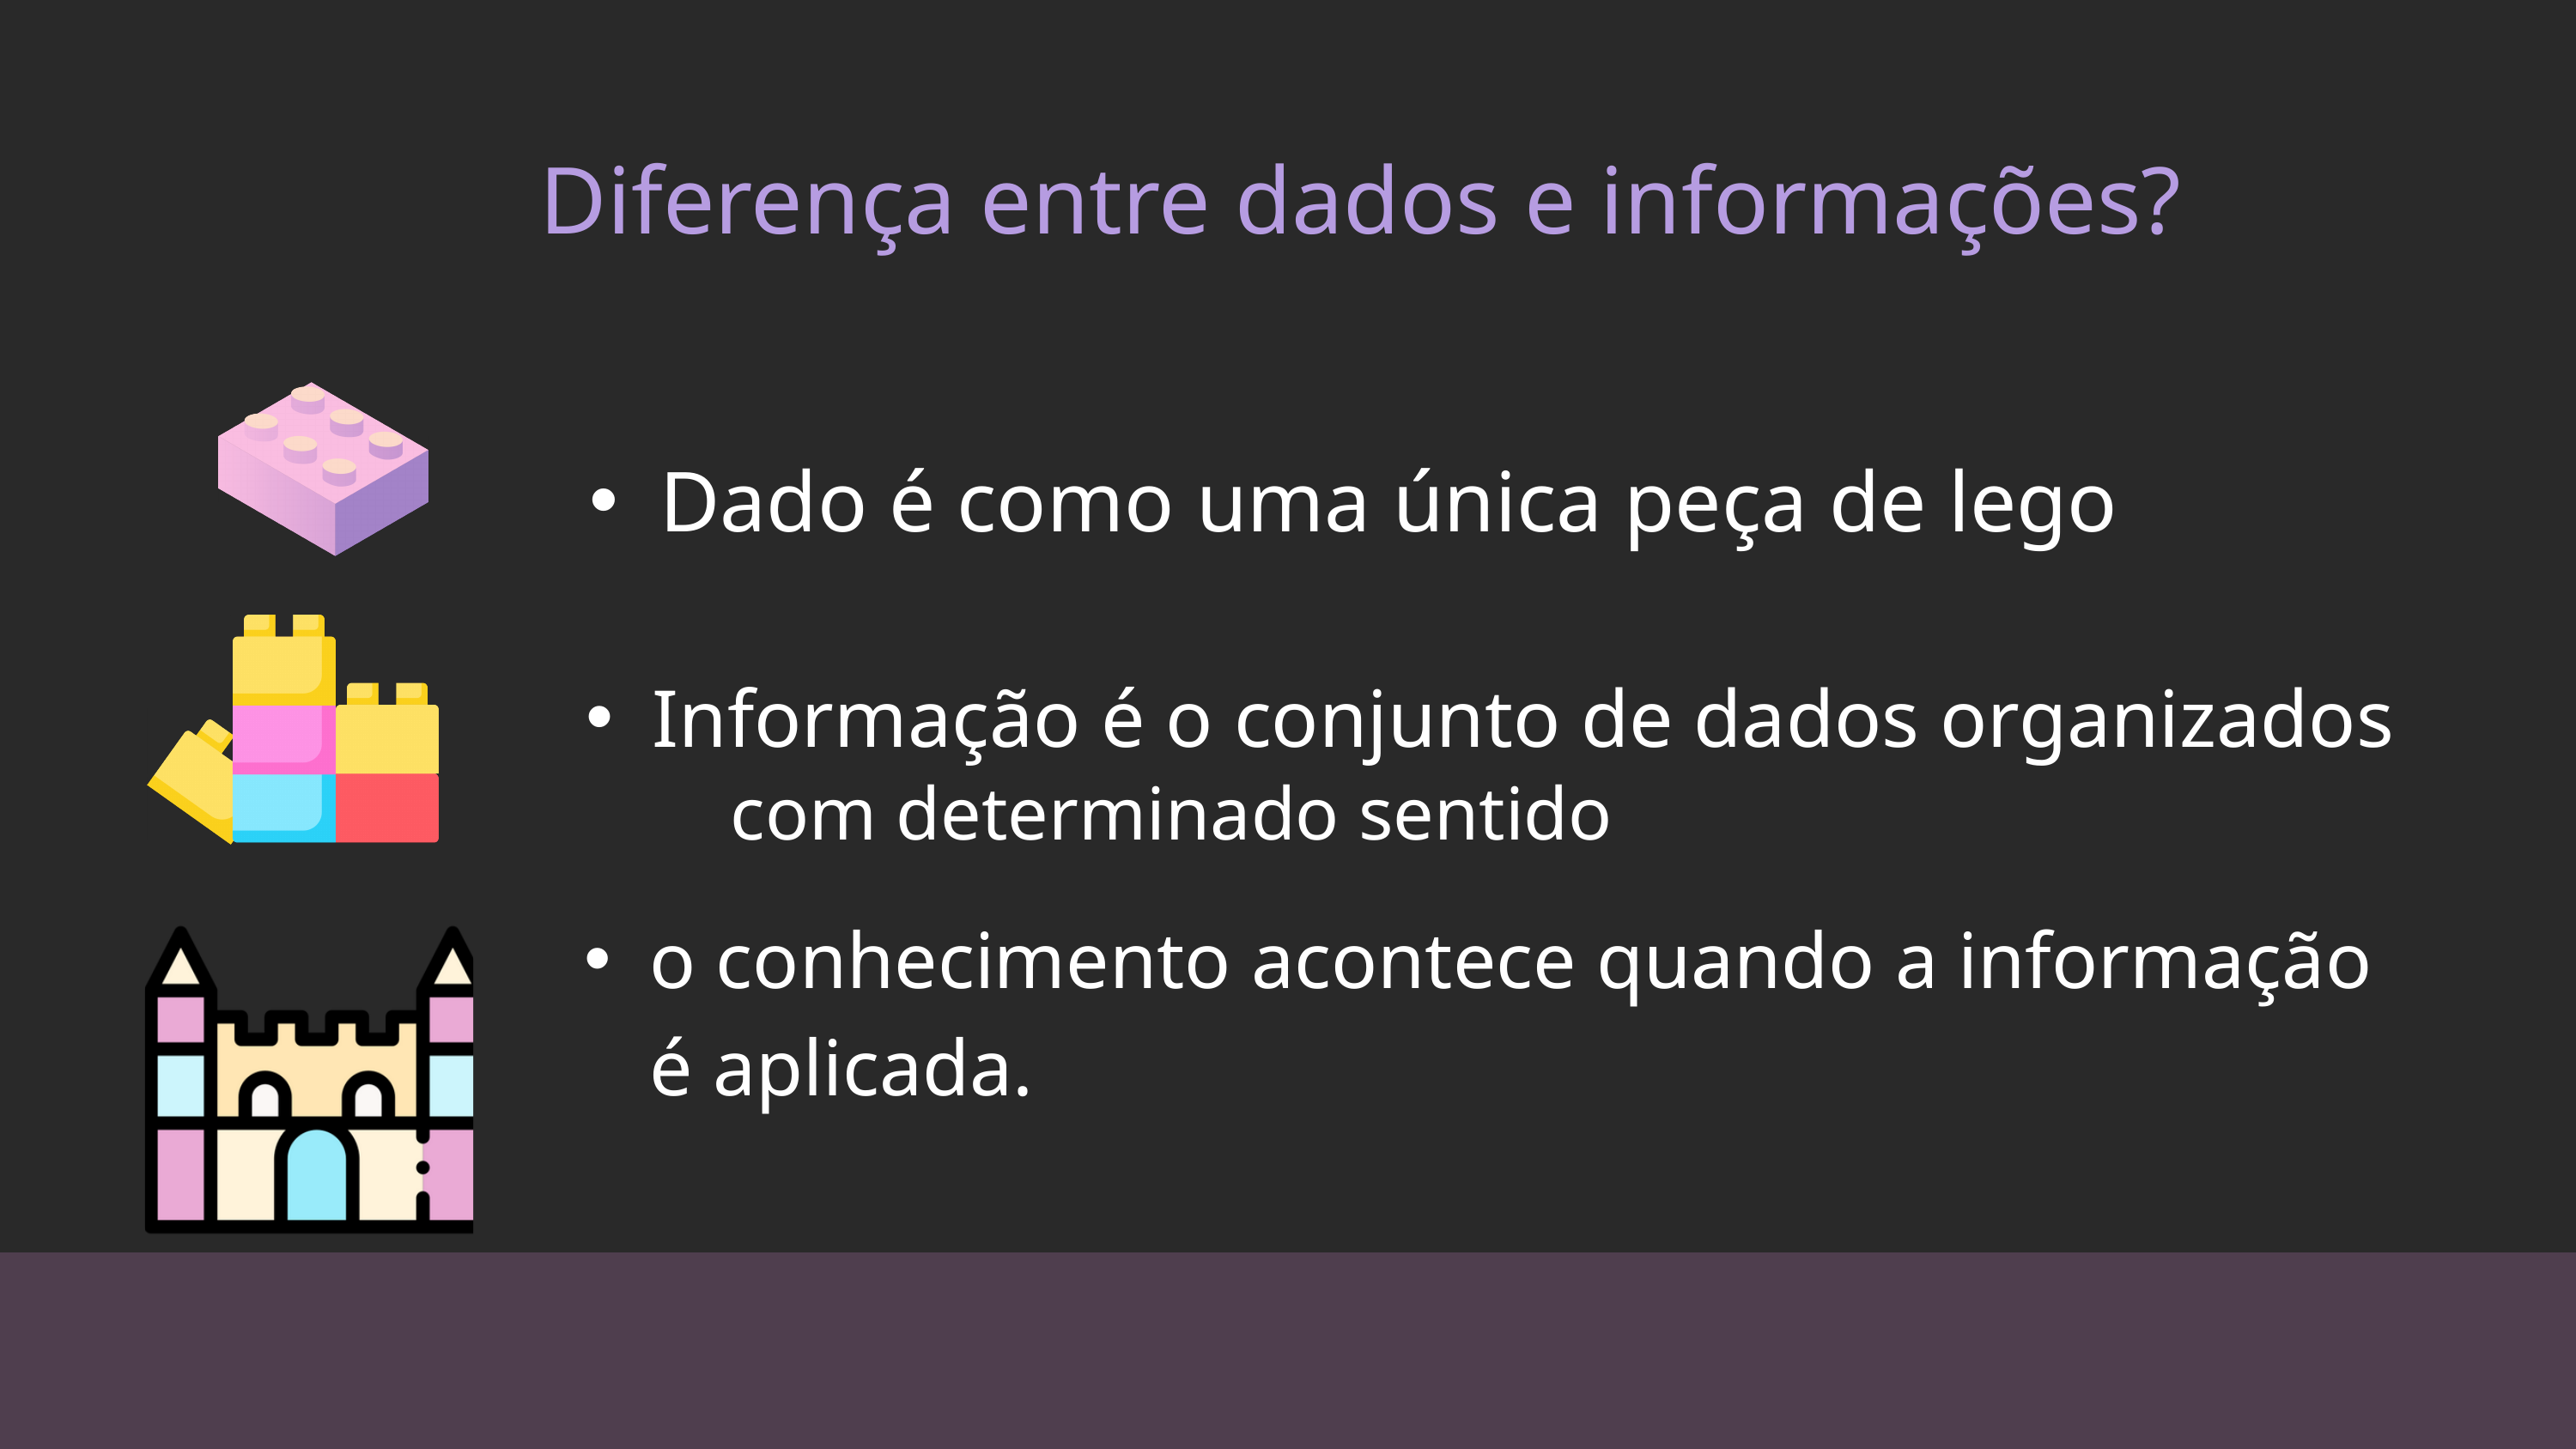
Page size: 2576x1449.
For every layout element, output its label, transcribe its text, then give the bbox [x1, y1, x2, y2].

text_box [0, 1252, 2576, 1449]
text_box o conhecimento acontece quando a informação é aplicada. [519, 895, 2398, 1112]
picture [147, 615, 439, 845]
picture [144, 907, 474, 1253]
text_box Diferença entre dados e informações? [348, 123, 2398, 253]
text_box com determinado sentido [715, 752, 1629, 855]
picture [218, 382, 428, 557]
text_box Informação é o conjunto de dados organizados [519, 652, 2395, 764]
text_box Dado é como uma única peça de lego [519, 432, 2339, 549]
